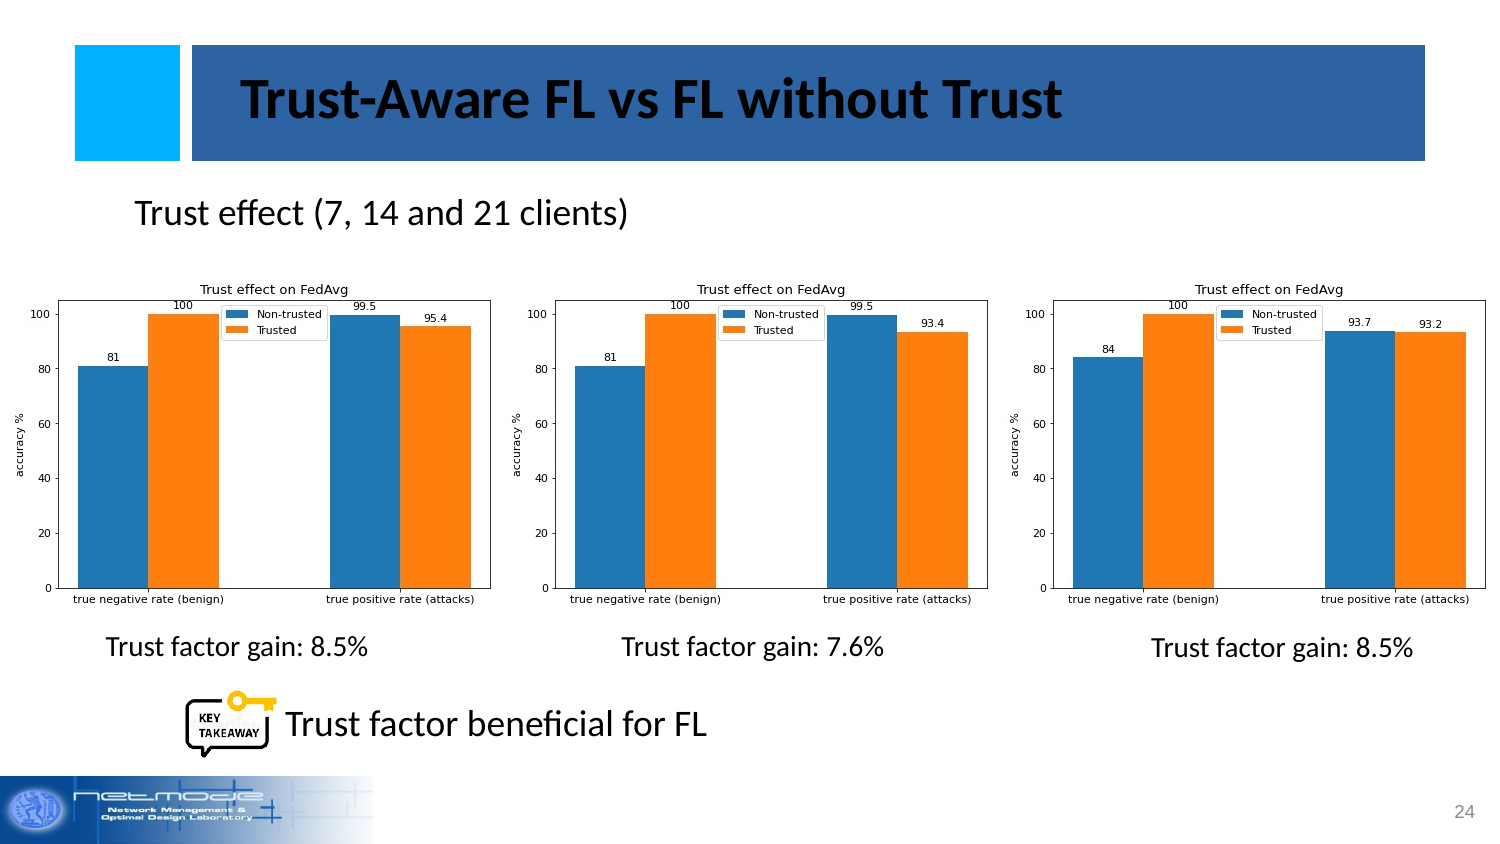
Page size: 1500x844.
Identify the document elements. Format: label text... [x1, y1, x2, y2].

text_box Trust factor gain: 7.6% [606, 621, 916, 684]
picture [506, 277, 993, 612]
text_box Trust factor beneficial for FL [318, 684, 916, 756]
picture [9, 277, 496, 612]
text_box Trust factor gain: 8.5% [1136, 621, 1446, 685]
picture [0, 631, 373, 844]
list Trust effect (7, 14 and 21 clients) [119, 172, 1381, 245]
slide_number 24 [1400, 779, 1491, 844]
text_box Trust factor gain: 8.5% [90, 621, 400, 684]
picture [1004, 277, 1491, 612]
text_box Trust-Aware FL vs FL without Trust [74, 45, 1425, 161]
